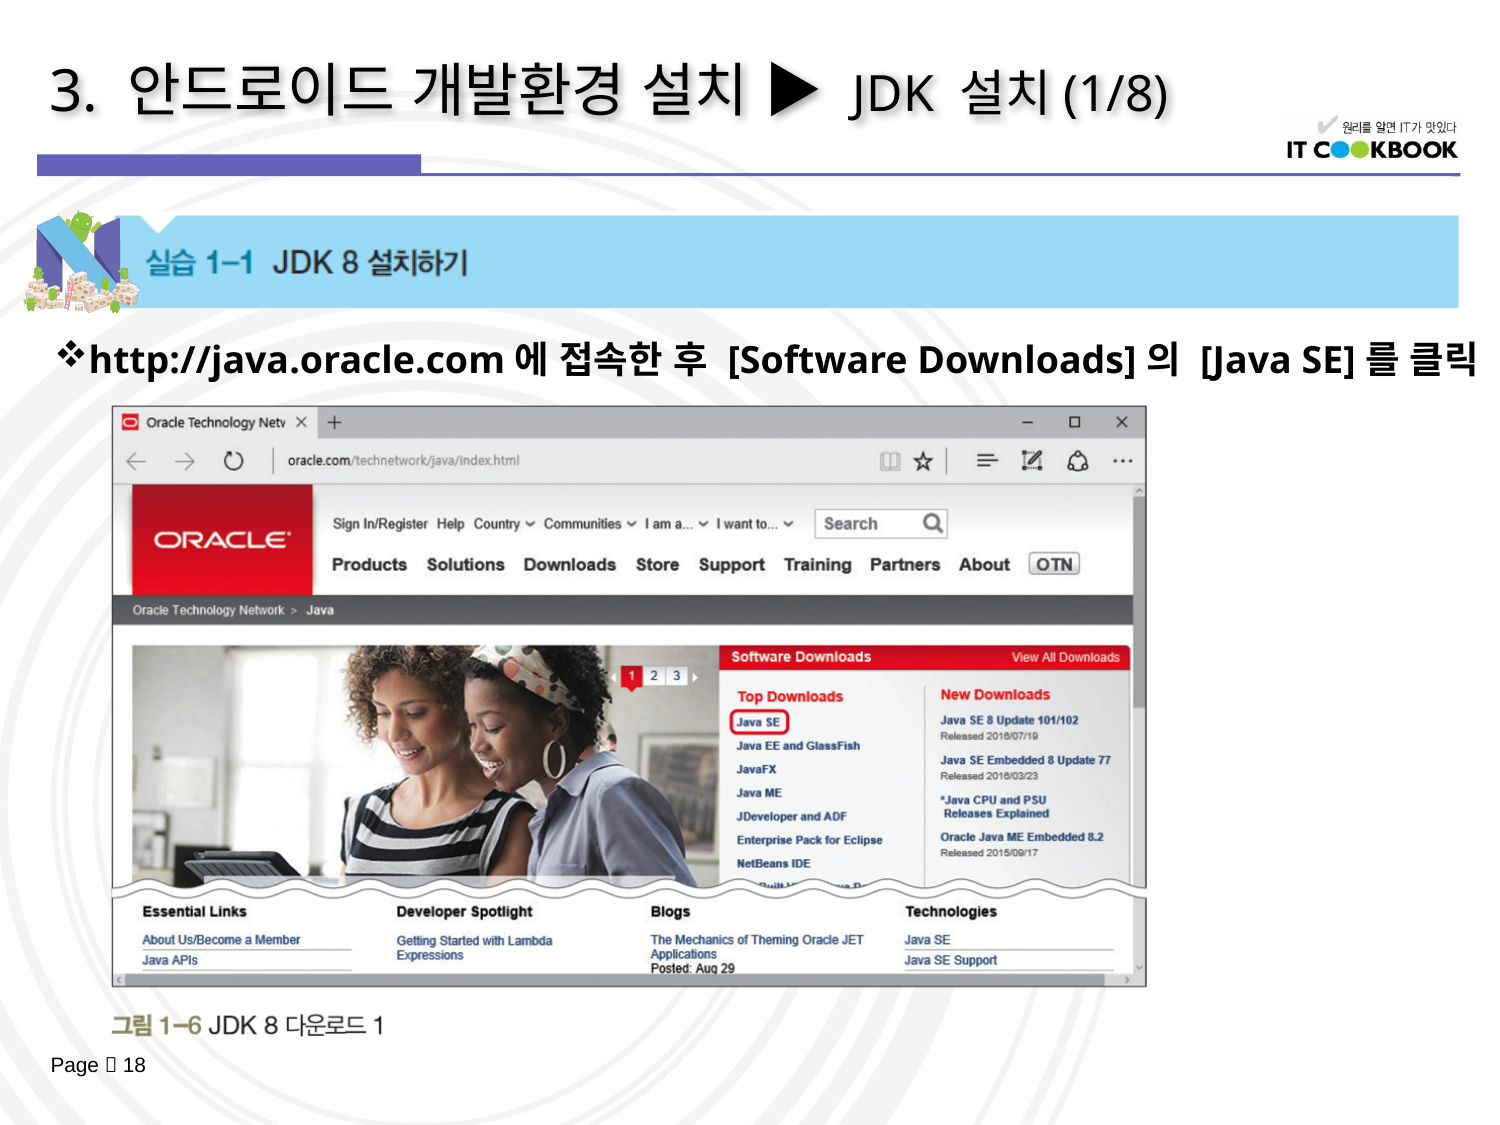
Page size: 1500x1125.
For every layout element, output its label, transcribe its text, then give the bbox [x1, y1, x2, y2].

list http://java.oracle.com에 접속한 후 [Software Downloads]의 [Java SE]를 클릭 [54, 335, 1500, 1051]
picture [0, 35, 1500, 1125]
picture [100, 394, 1160, 1045]
title 3. 안드로이드 개발환경 설치 ▶ JDK 설치(1/8) [48, 53, 1448, 161]
